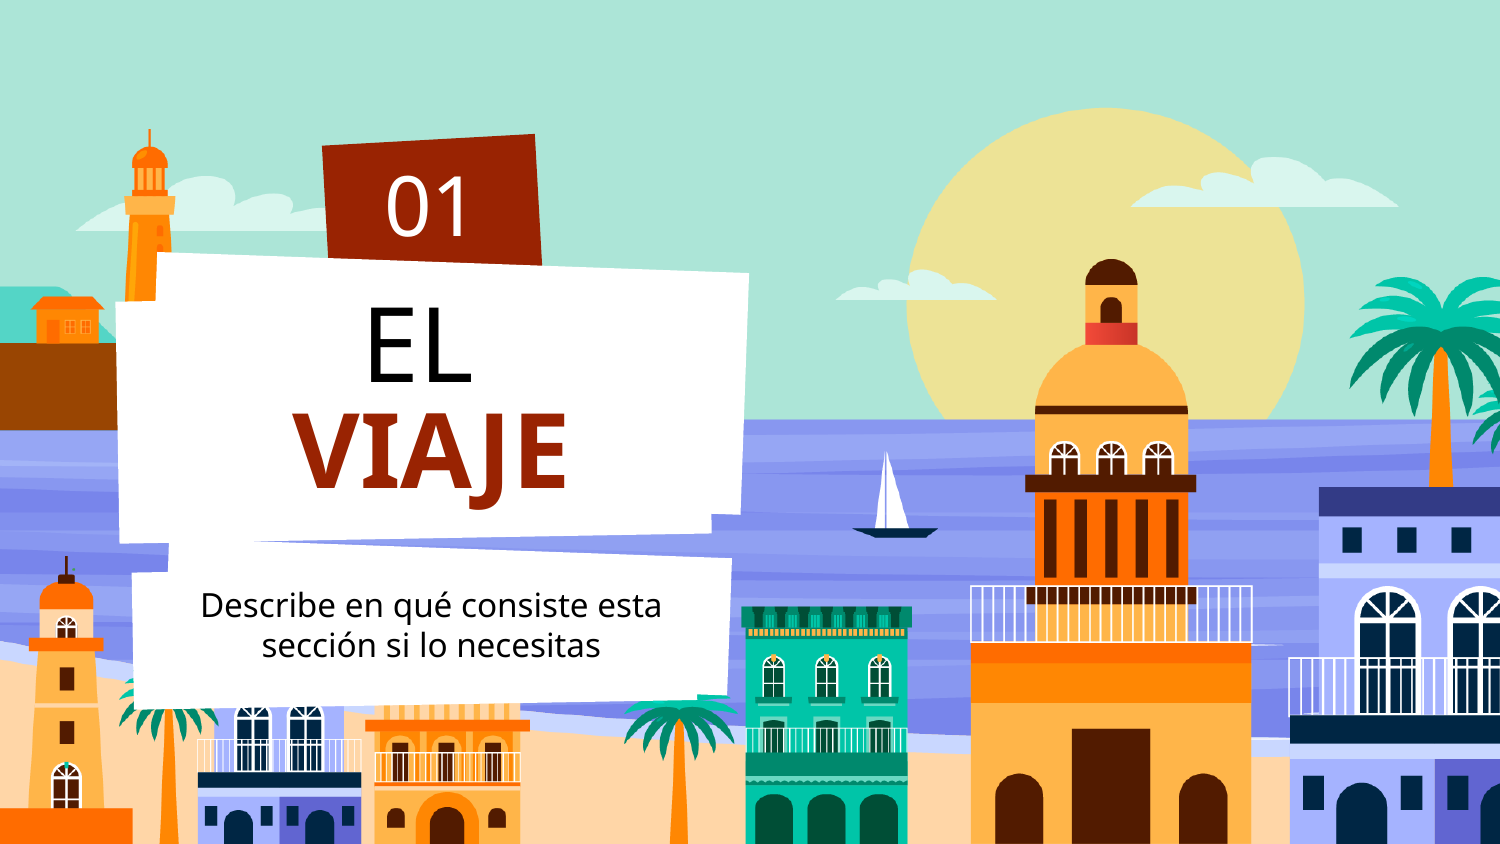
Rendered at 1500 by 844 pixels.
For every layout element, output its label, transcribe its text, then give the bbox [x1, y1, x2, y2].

title 01 [333, 154, 531, 242]
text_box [131, 537, 733, 710]
picture [0, 0, 1500, 844]
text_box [115, 244, 748, 548]
text_box [321, 133, 541, 242]
